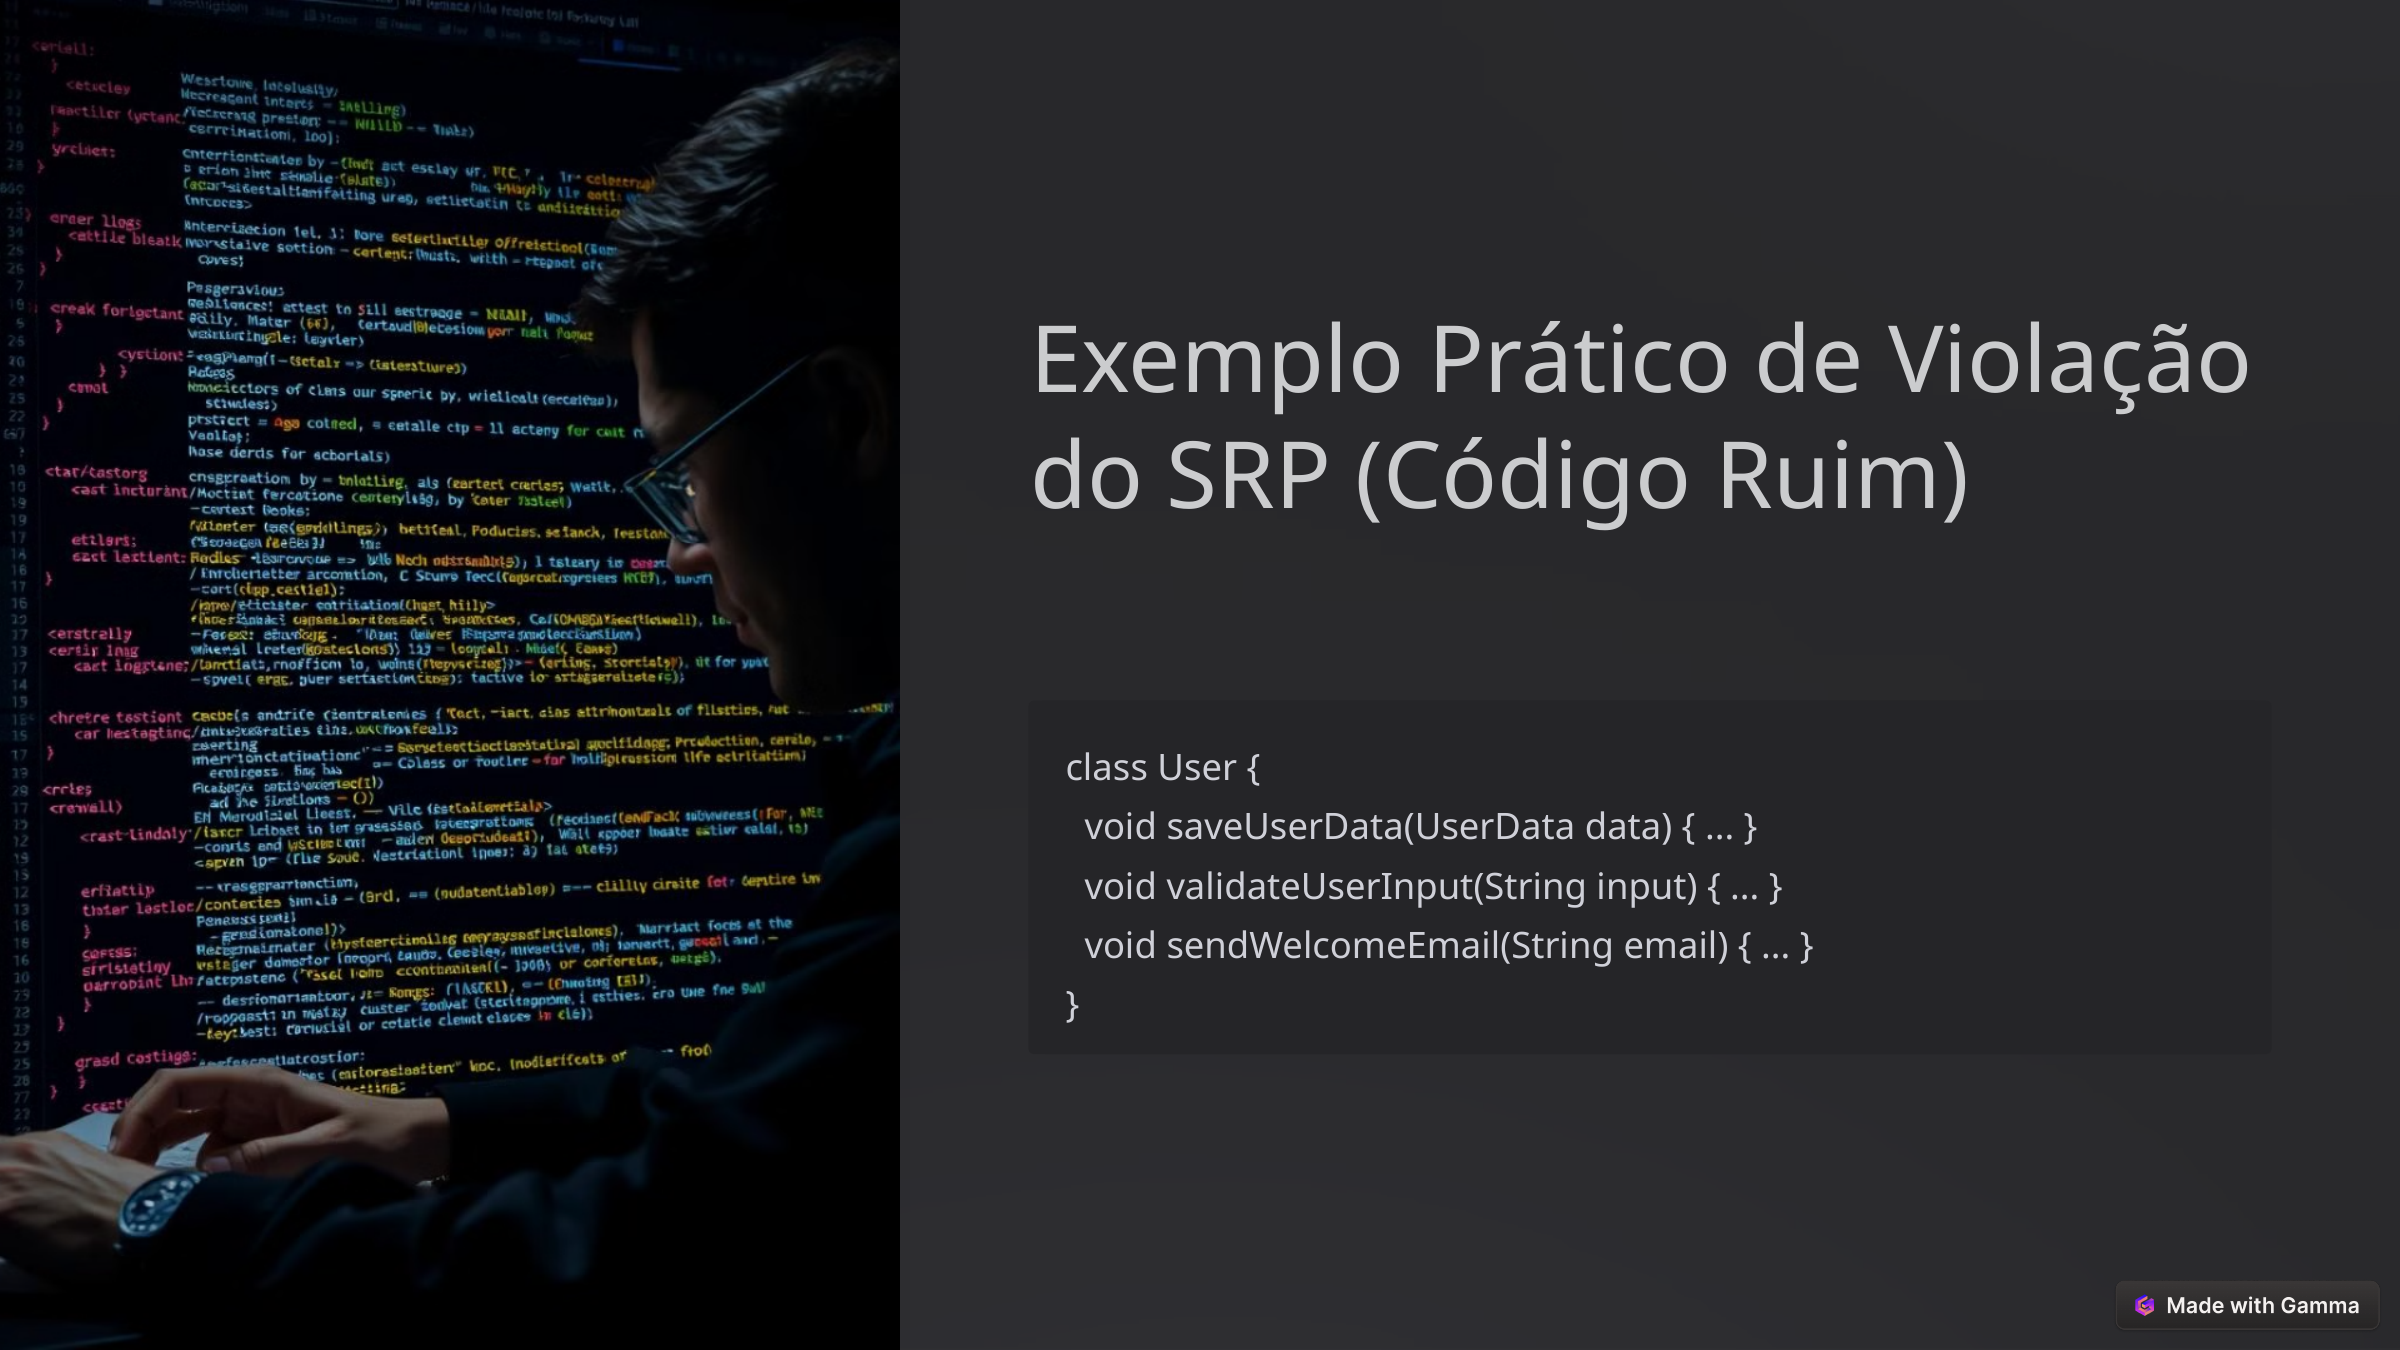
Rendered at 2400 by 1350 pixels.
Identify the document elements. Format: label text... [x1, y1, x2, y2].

text_box Exemplo Prático de Violação do SRP (Código Ruim) [1030, 295, 2270, 645]
text_box class User { void saveUserData(UserData data) { ... } void validateUserInput(String input) { ... } void sendWelcomeEmail(String email) { ... } } [1065, 728, 2235, 1027]
picture [2106, 1271, 2389, 1339]
text_box [1028, 700, 2272, 1055]
picture [0, 0, 900, 1350]
